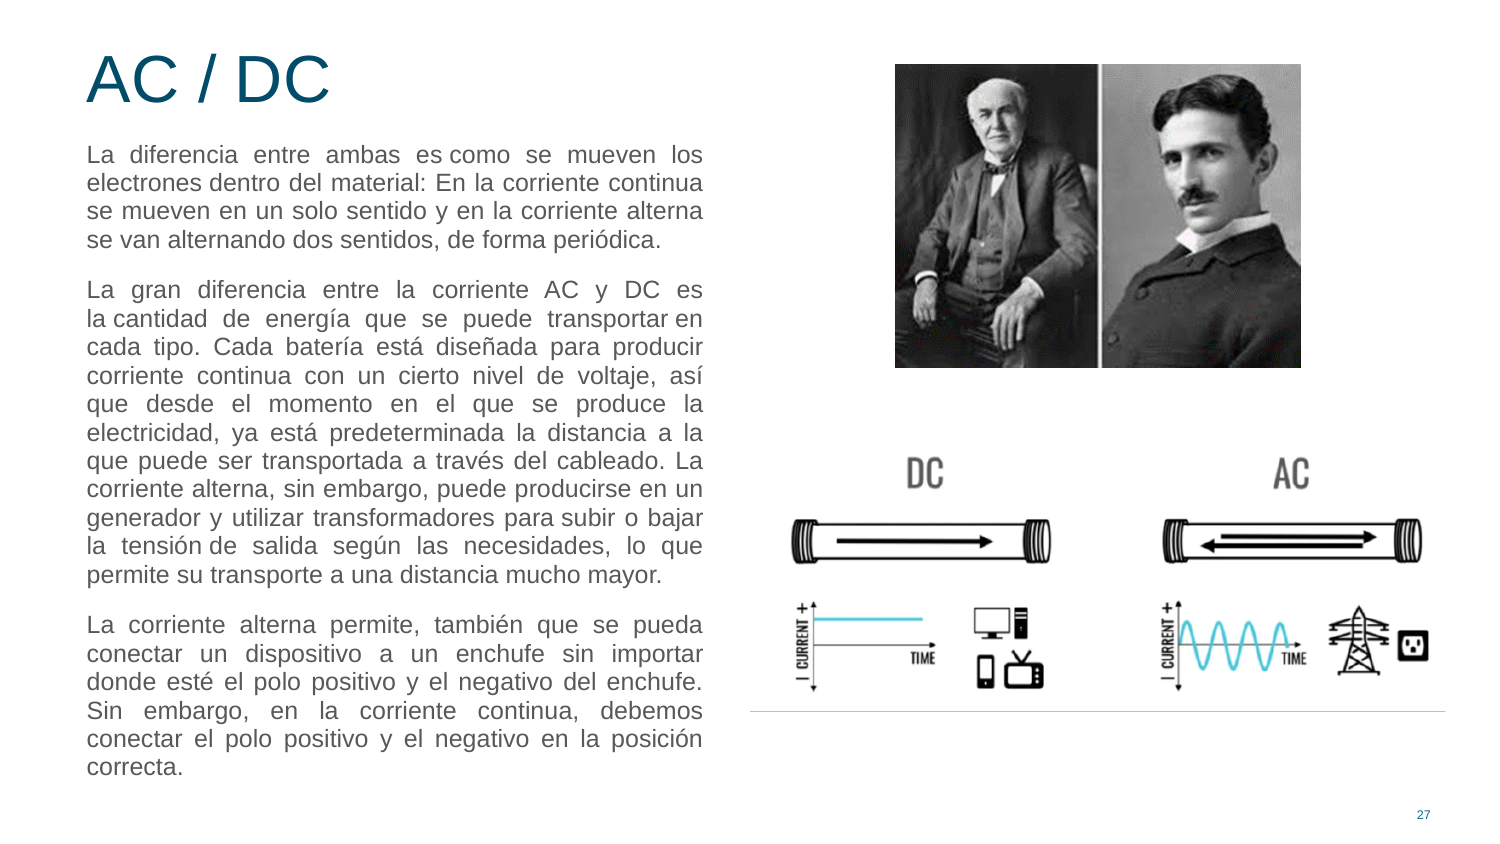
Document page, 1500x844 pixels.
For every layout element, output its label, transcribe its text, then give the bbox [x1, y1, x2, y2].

title AC / DC [71, 23, 1441, 144]
text_box [60, 448, 744, 703]
list La diferencia entre ambas es como se mueven los electrones dentro del material: En la corriente continua se mueven en un solo sentido y en la corriente alterna se van alternando dos sentidos, de forma periódica. La gran diferencia entre la corriente AC y DC es la cantidad de energía que se puede transportar en cada tipo. Cada batería está diseñada para producir corriente continua con un cierto nivel de voltaje, así que desde el momento en el que se produce la electricidad, ya está predeterminada la distancia a la que puede ser transportada a través del cableado. La corriente alterna, sin embargo, puede producirse en un generador y utilizar transformadores para subir o bajar la tensión de salida según las necesidades, lo que permite su transporte a una distancia mucho mayor. La corriente alterna permite, también que se pueda conectar un dispositivo a un enchufe sin importar donde esté el polo positivo y el negativo del enchufe. Sin embargo, en la corriente continua, debemos conectar el polo positivo y el negativo en la posición correcta. [71, 132, 720, 396]
picture [895, 64, 1301, 368]
picture [1417, 810, 1422, 819]
picture [1424, 810, 1429, 819]
picture [749, 403, 1446, 712]
